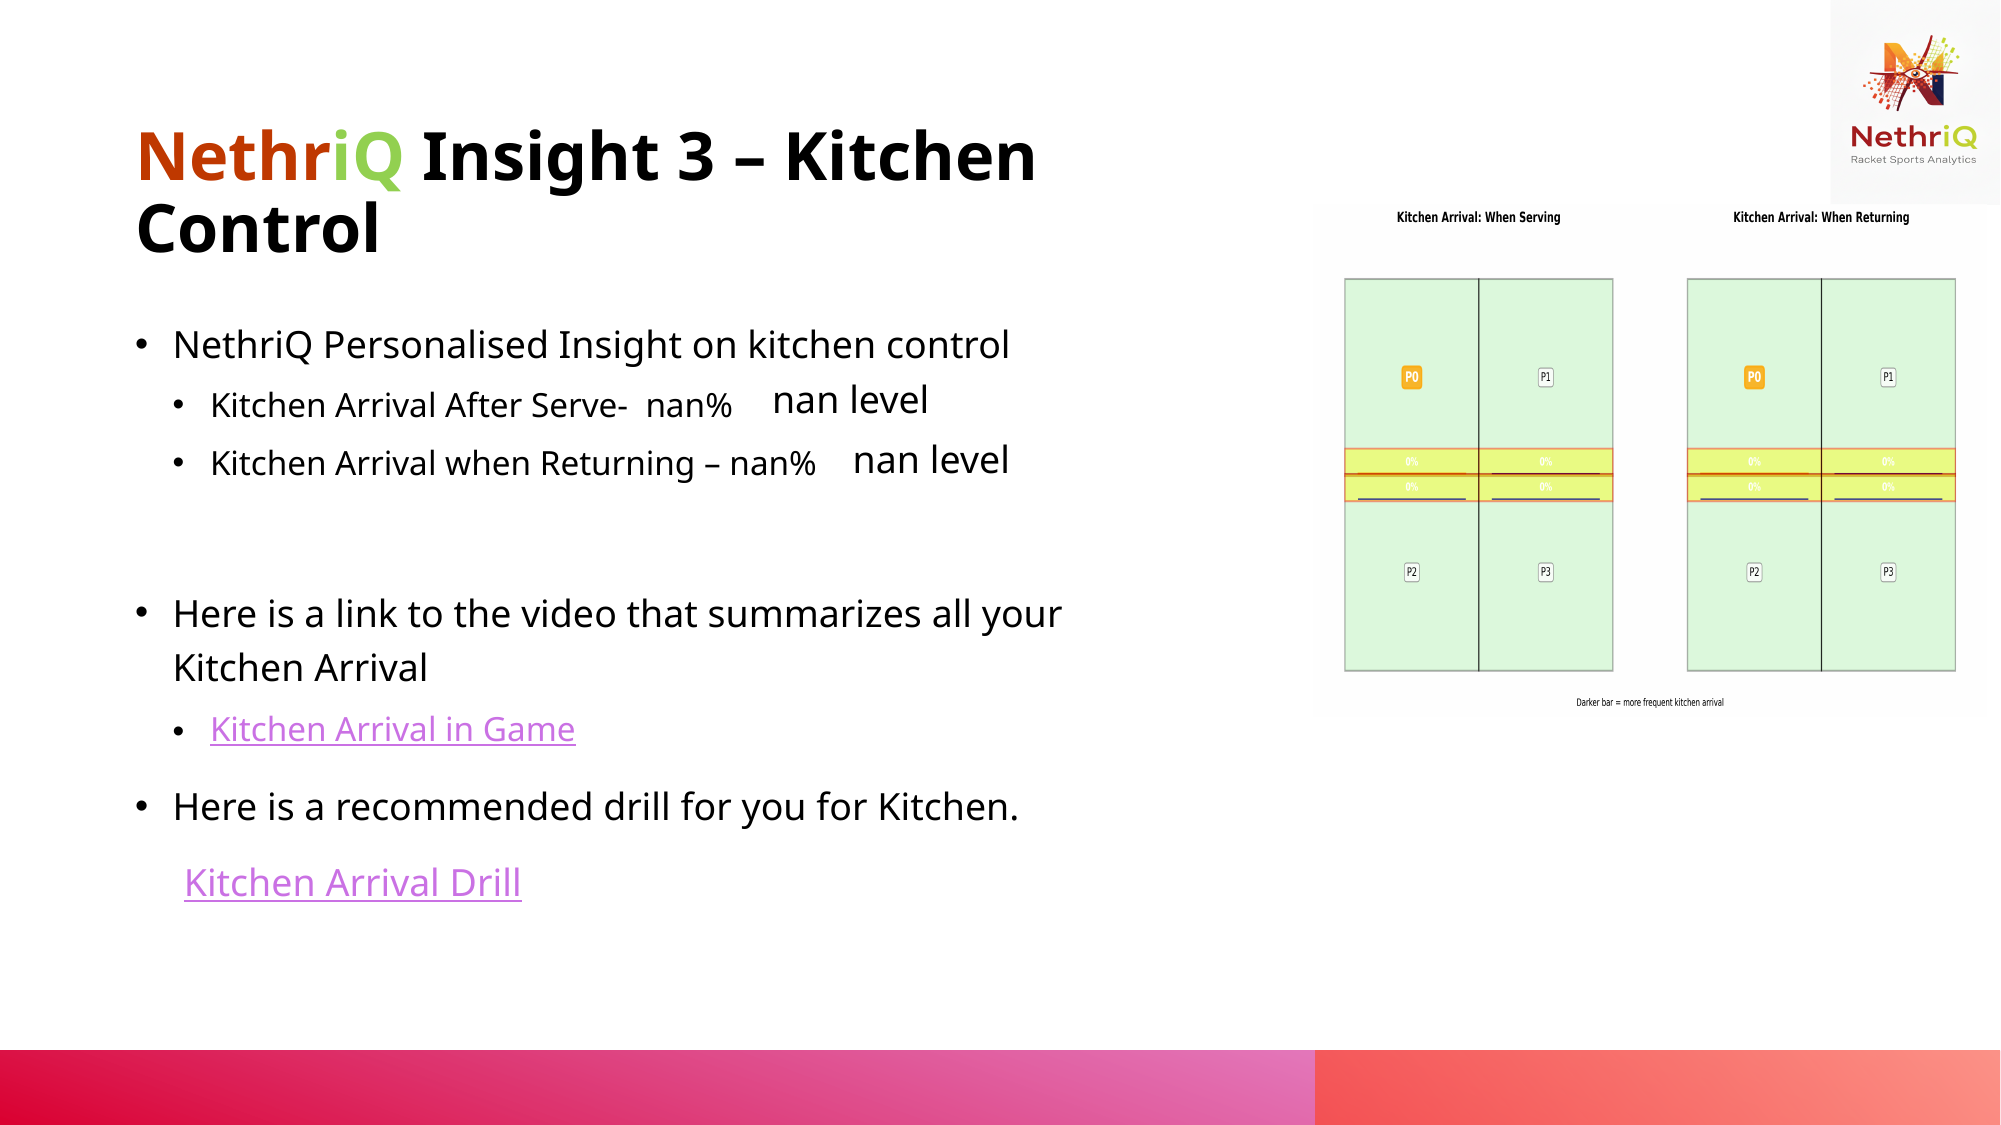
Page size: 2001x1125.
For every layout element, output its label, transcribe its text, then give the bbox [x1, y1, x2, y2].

title NethriQ Insight 3 – Kitchen Control [120, 78, 1170, 275]
text_box nan level [757, 368, 1170, 428]
picture [1313, 0, 2000, 717]
text_box nan level [837, 428, 1251, 489]
list NethriQ Personalised Insight on kitchen control Kitchen Arrival After Serve- nan% Kitchen Arrival when Returning – nan% Here is a link to the video that summarizes all your Kitchen Arrival Kitchen Arrival in Game Here is a recommended drill for you for Kitchen. Kitchen Arrival Drill [120, 304, 1170, 962]
